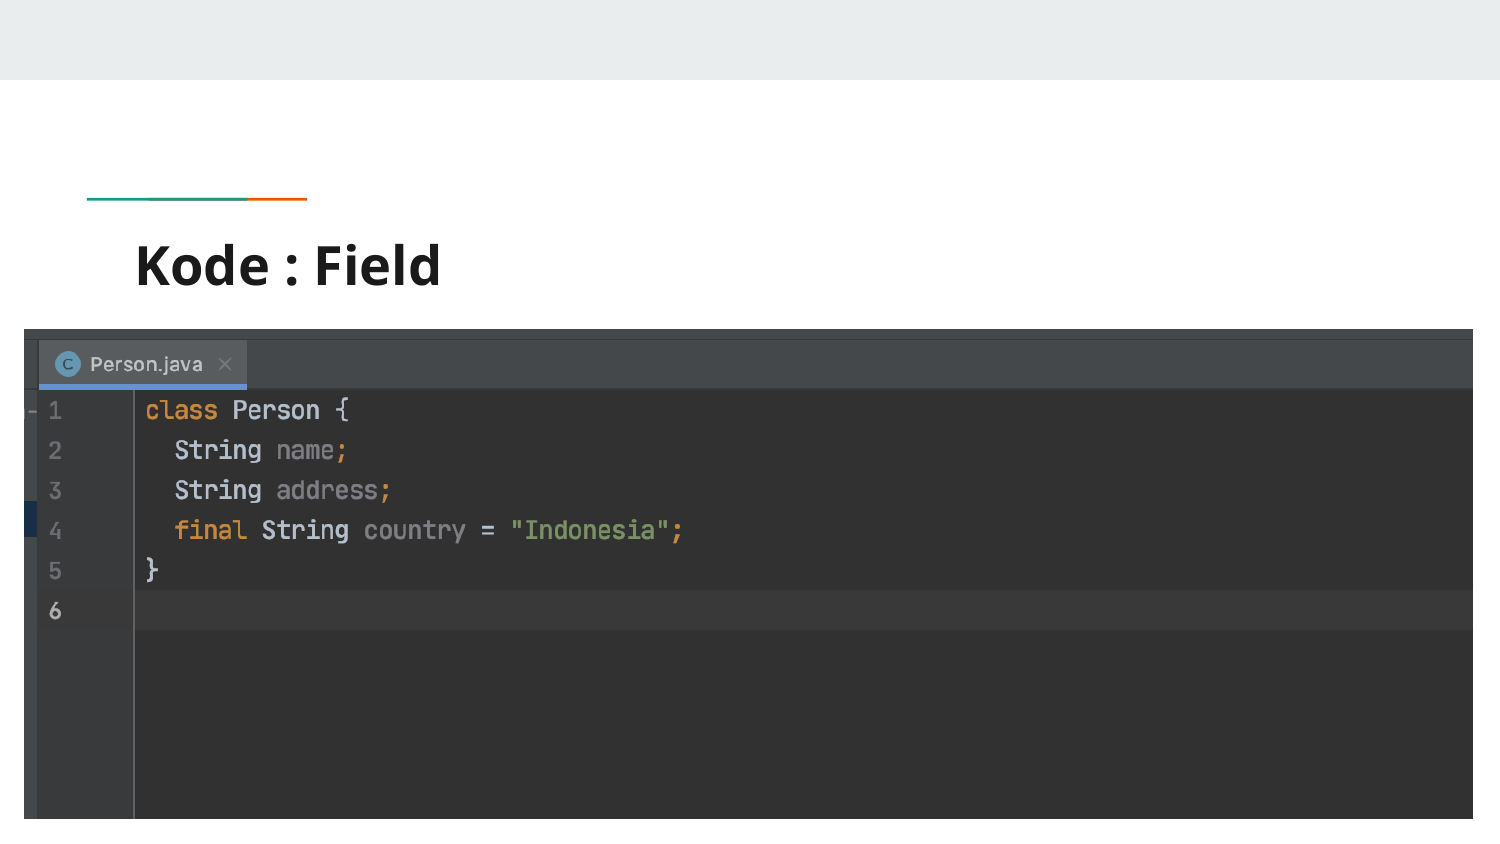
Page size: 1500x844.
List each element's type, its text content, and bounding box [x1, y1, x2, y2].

picture [24, 328, 1473, 819]
title Kode : Field [119, 216, 1381, 305]
